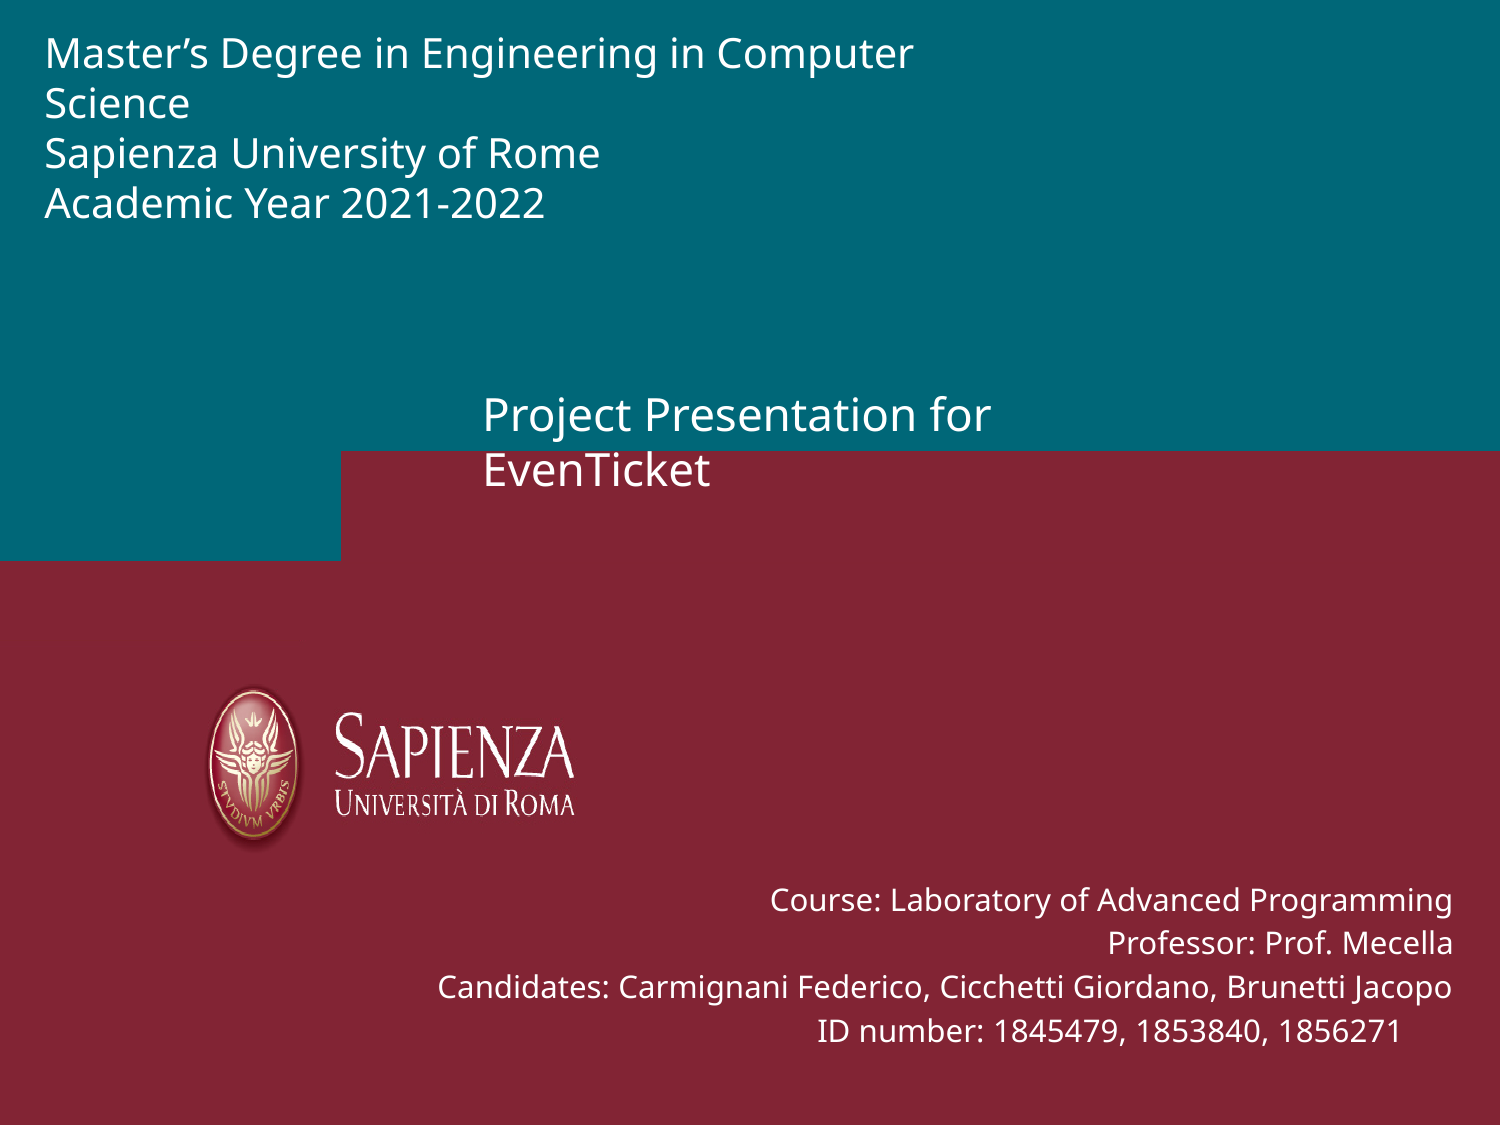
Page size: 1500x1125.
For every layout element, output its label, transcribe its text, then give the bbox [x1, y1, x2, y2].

text_box Project Presentation for EvenTicket [467, 378, 1222, 450]
title Master’s Degree in Engineering in Computer Science Sapienza University of Rome Academic Year 2021-2022 [29, 19, 1075, 176]
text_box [0, 452, 1500, 1125]
text_box [0, 0, 1500, 451]
